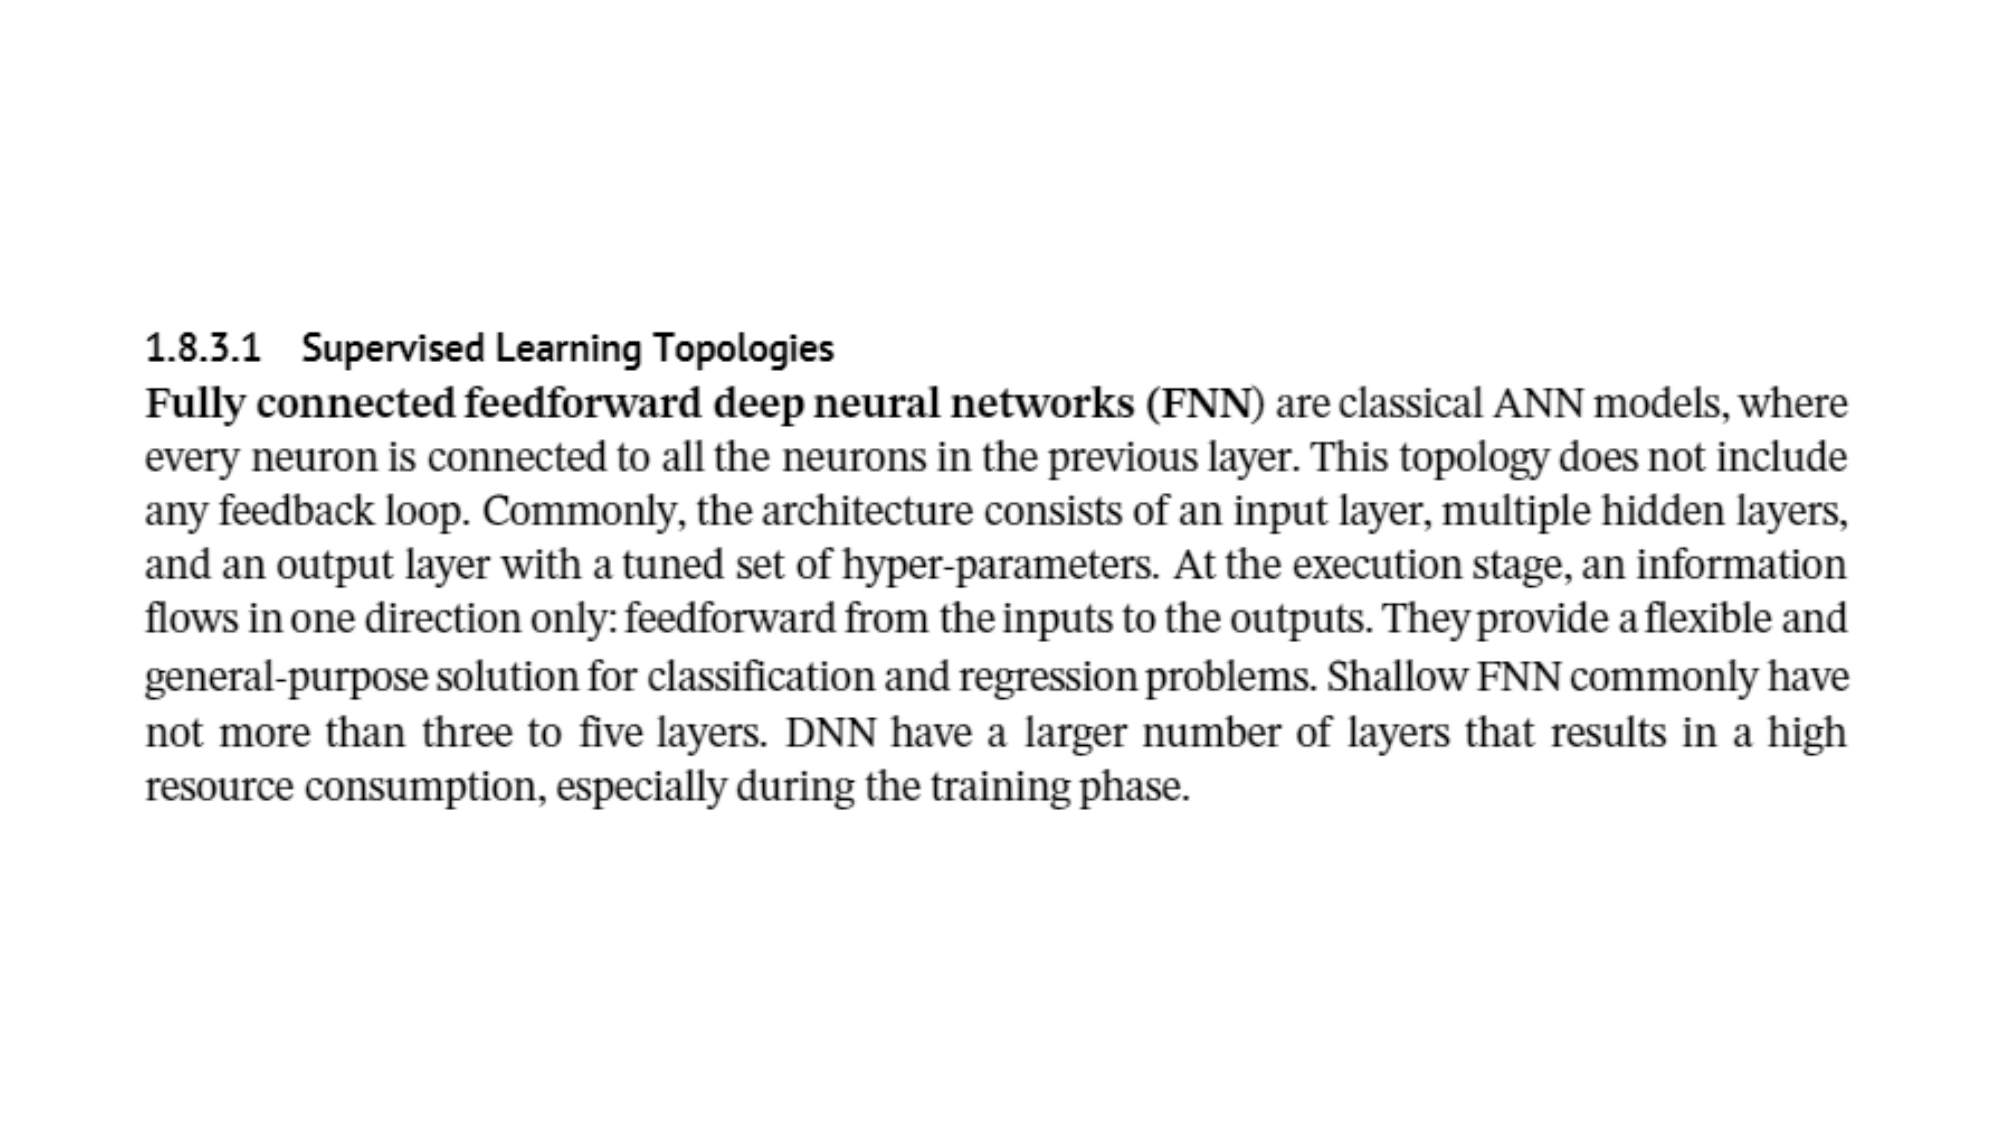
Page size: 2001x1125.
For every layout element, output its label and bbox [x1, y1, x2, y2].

picture [126, 306, 1874, 819]
